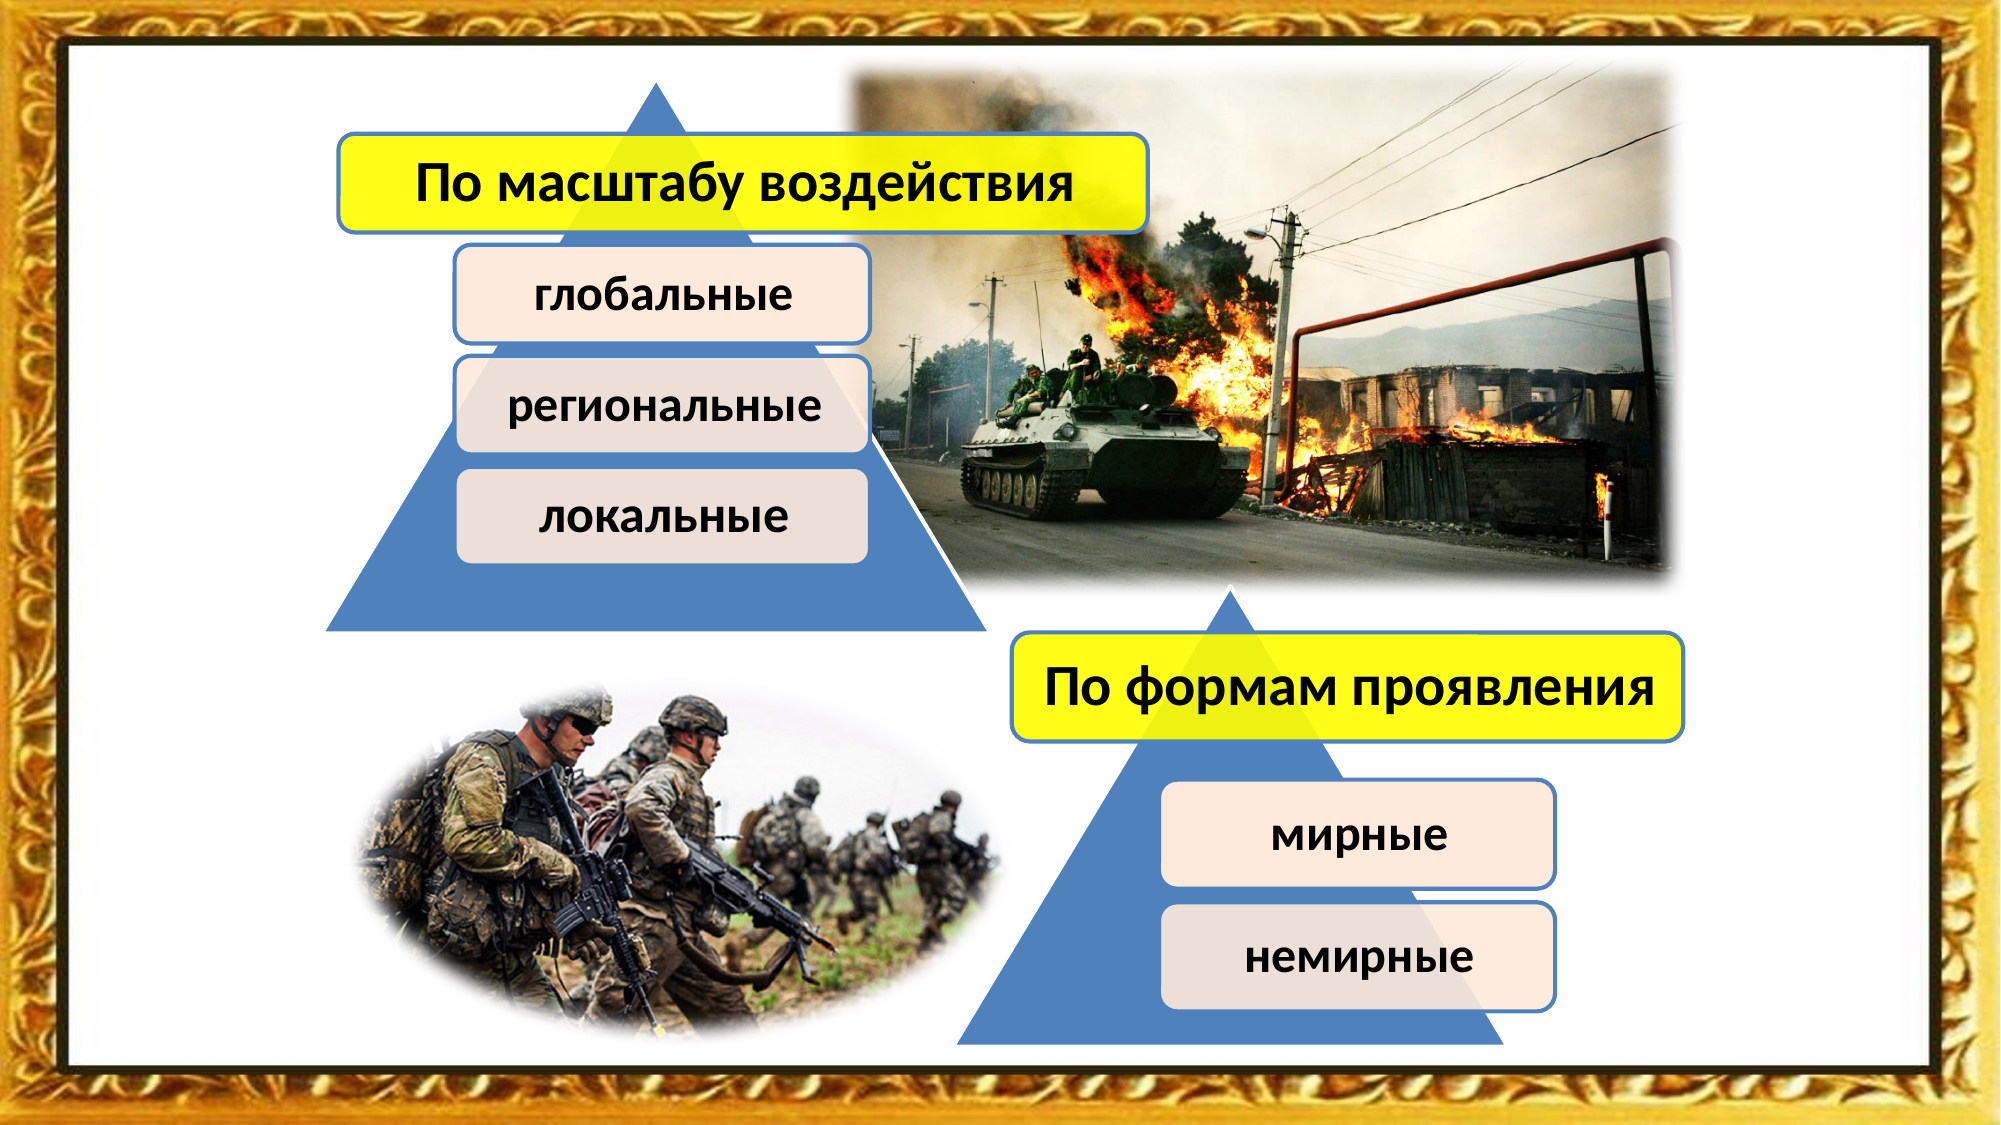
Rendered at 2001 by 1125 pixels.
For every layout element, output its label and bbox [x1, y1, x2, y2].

text_box [952, 585, 1839, 1048]
picture [0, 0, 2001, 1125]
text_box [338, 77, 1225, 634]
